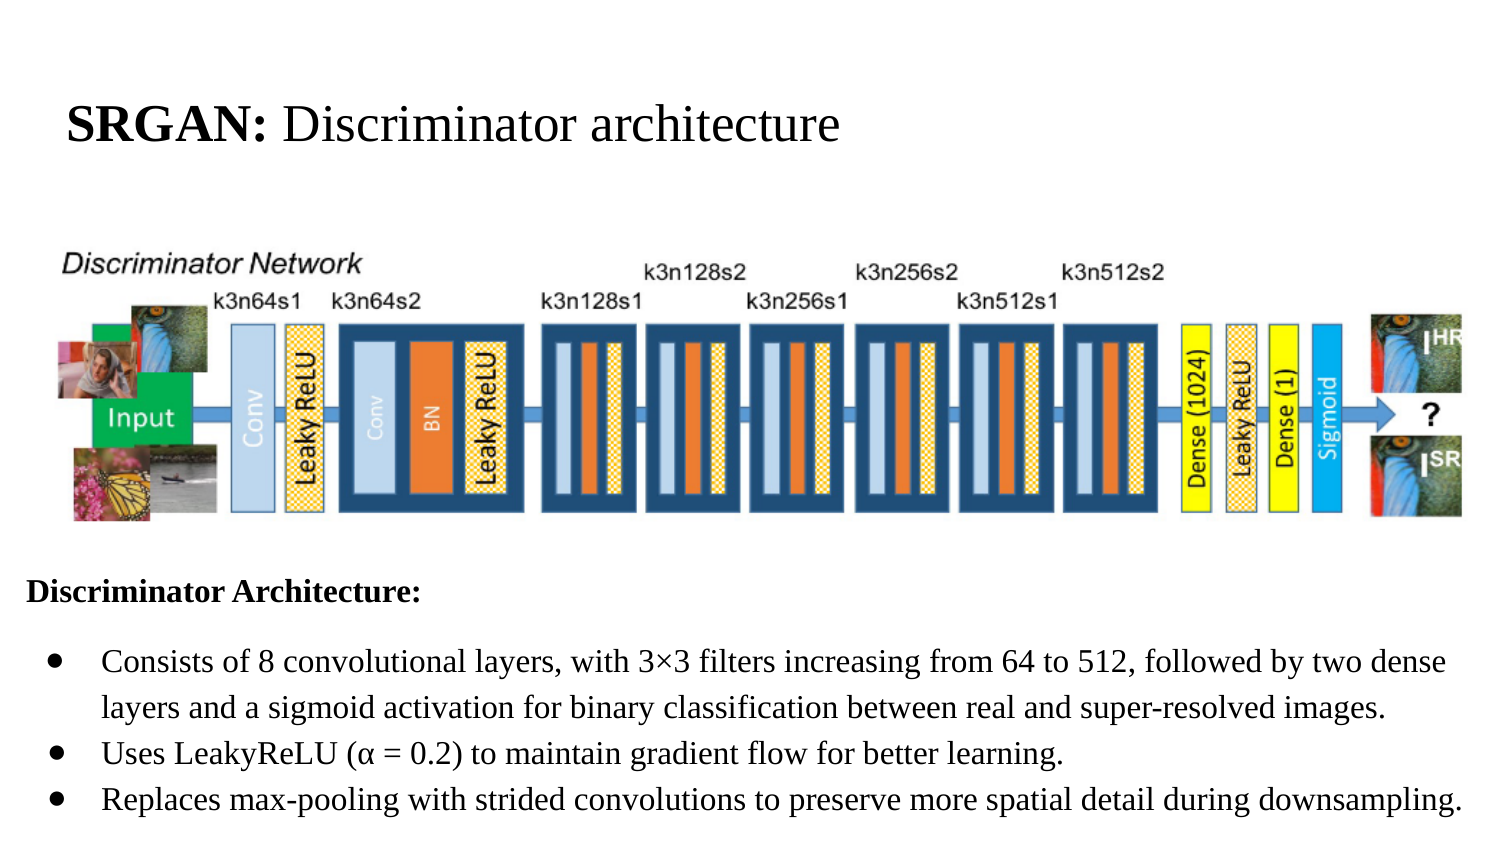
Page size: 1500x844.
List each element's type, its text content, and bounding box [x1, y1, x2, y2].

title SRGAN: Discriminator architecture [51, 72, 1449, 167]
picture [38, 236, 1476, 531]
list Discriminator Architecture: Consists of 8 convolutional layers, with 3×3 filters increasing from 64 to 512, followed by two dense layers and a sigmoid activation for binary classification between real and super-resolved images. Uses LeakyReLU (α = 0.2) to maintain gradient flow for better learning. Replaces max-pooling with strided convolutions to preserve more spatial detail during downsampling. [10, 547, 1500, 744]
